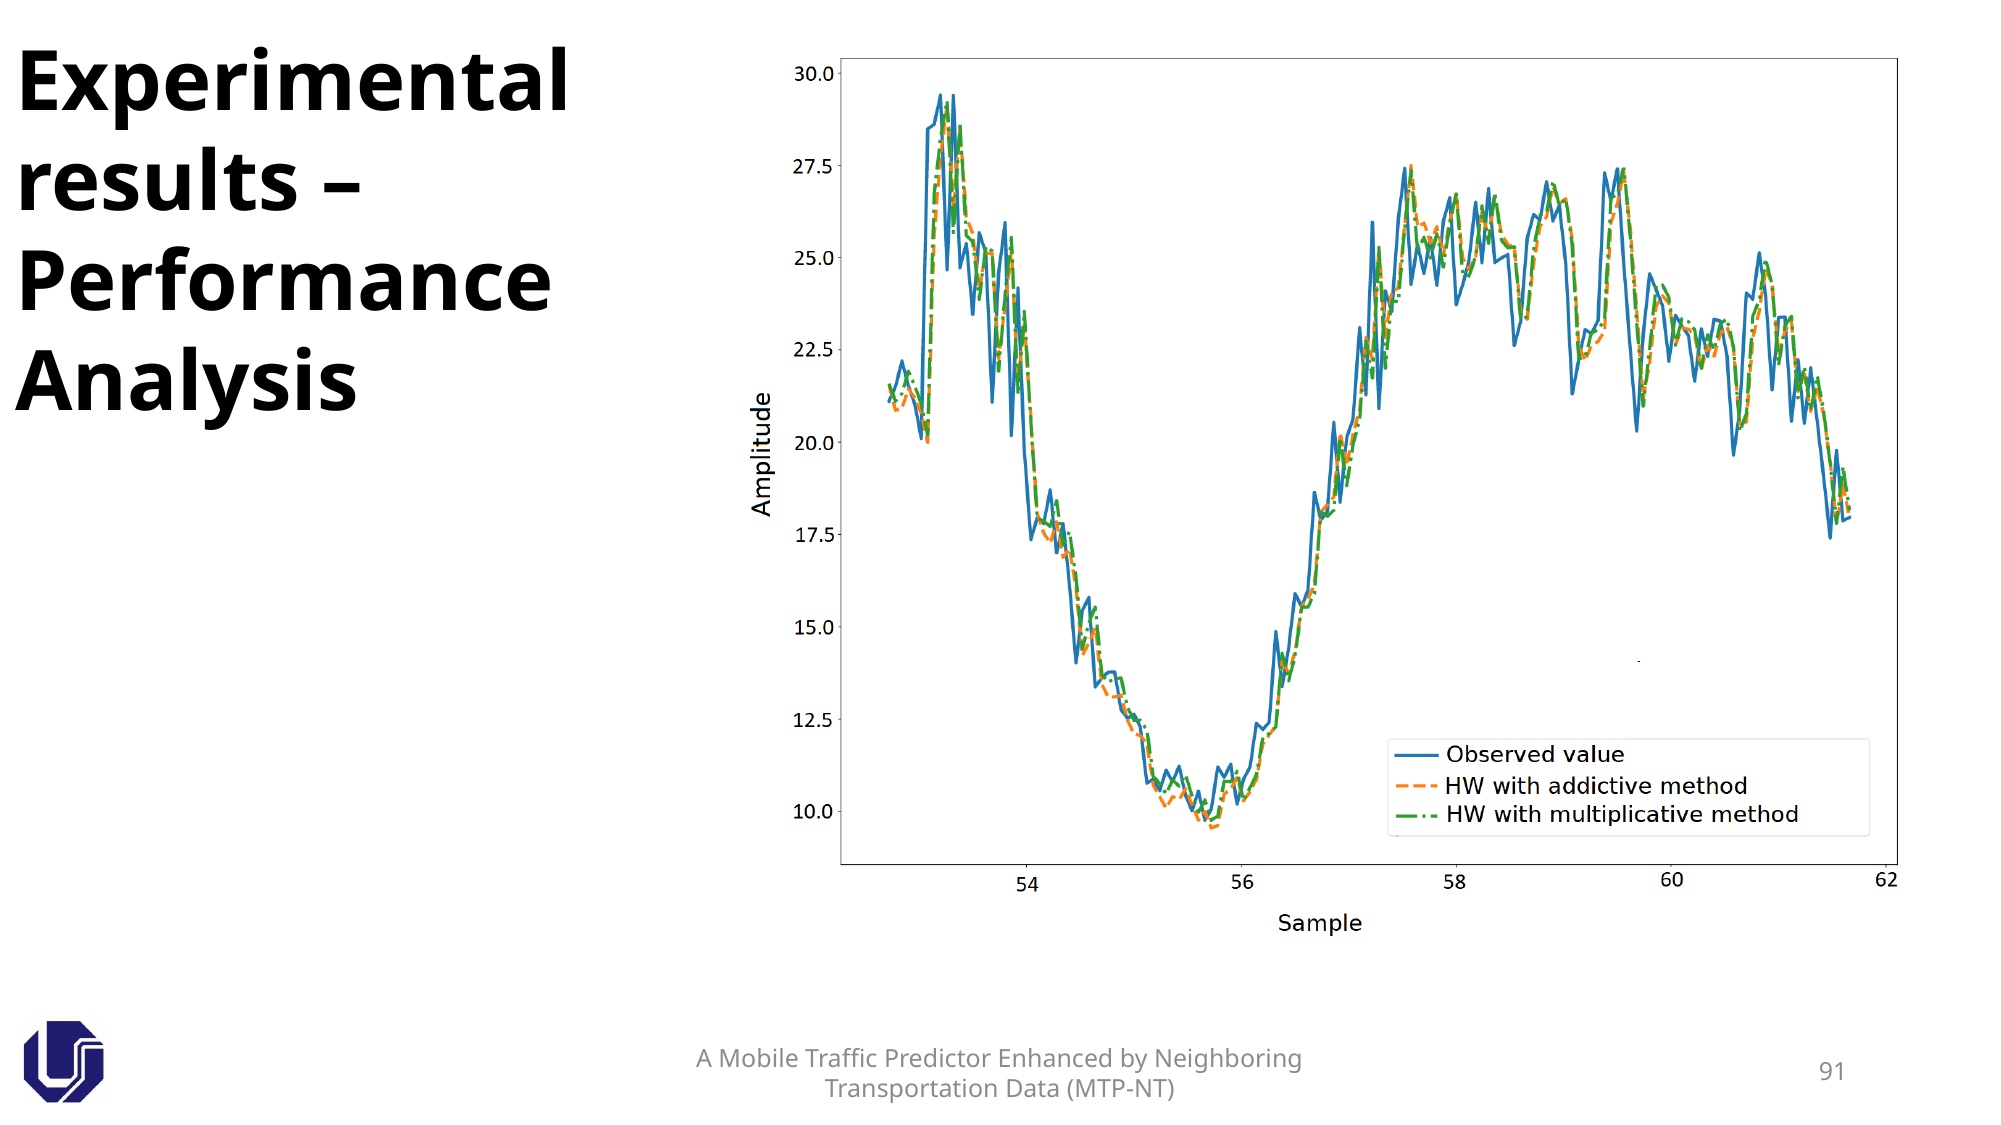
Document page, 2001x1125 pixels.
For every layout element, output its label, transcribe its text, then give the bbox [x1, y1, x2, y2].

footer A Mobile Traffic Predictor Enhanced by Neighboring Transportation Data (MTP-NT) [662, 1043, 1338, 1103]
slide_number 91 [1412, 1043, 1863, 1103]
picture [23, 1021, 106, 1103]
text_box Experimental results – Performance Analysis [0, 17, 621, 437]
picture [621, 0, 2000, 1043]
